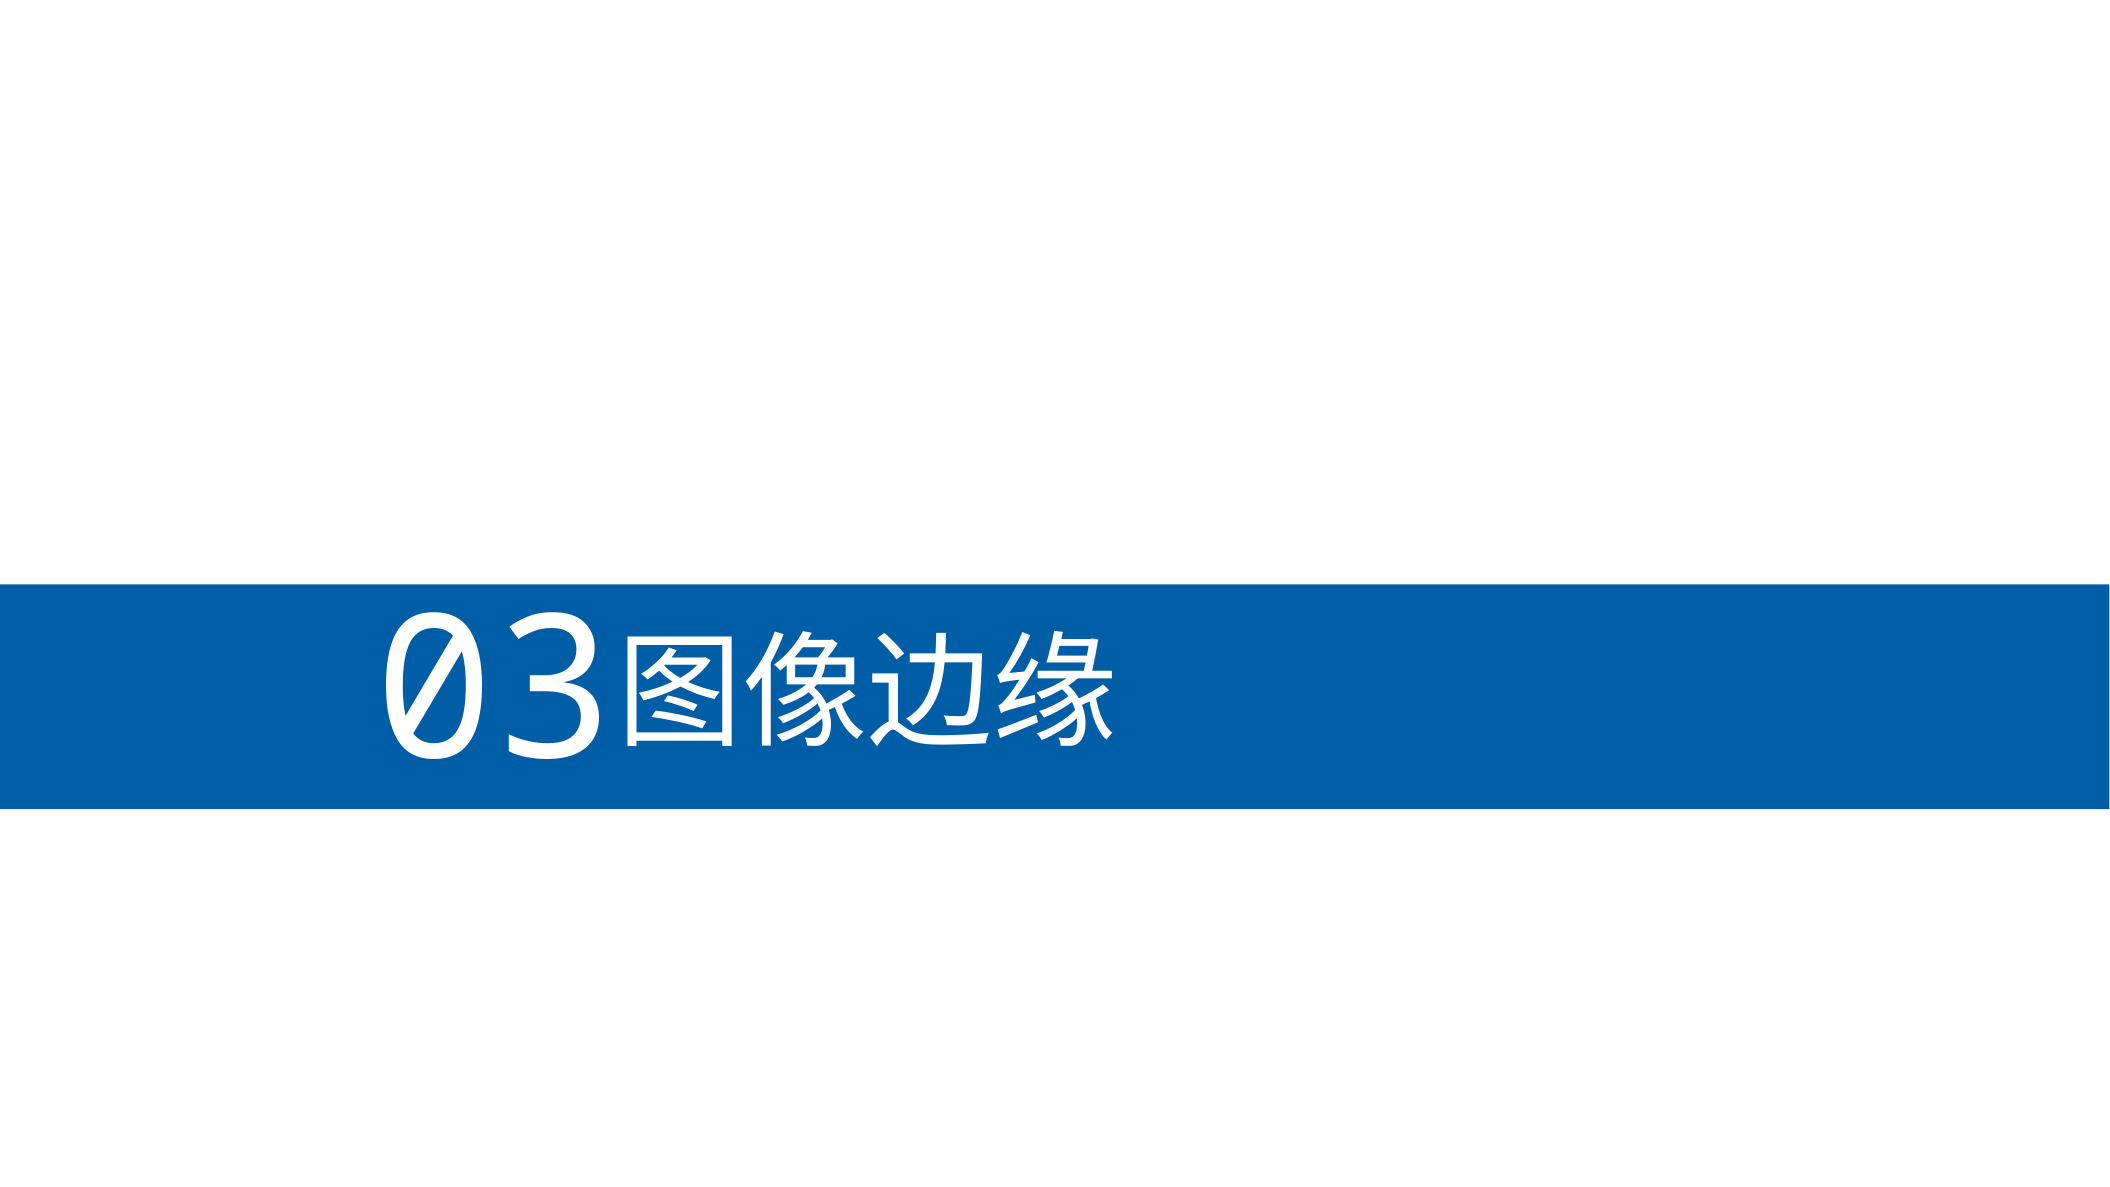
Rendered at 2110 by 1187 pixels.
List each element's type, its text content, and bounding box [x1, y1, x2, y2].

text_box 03 [374, 557, 615, 798]
text_box 图像边缘 [617, 628, 2060, 764]
text_box [0, 583, 2110, 810]
